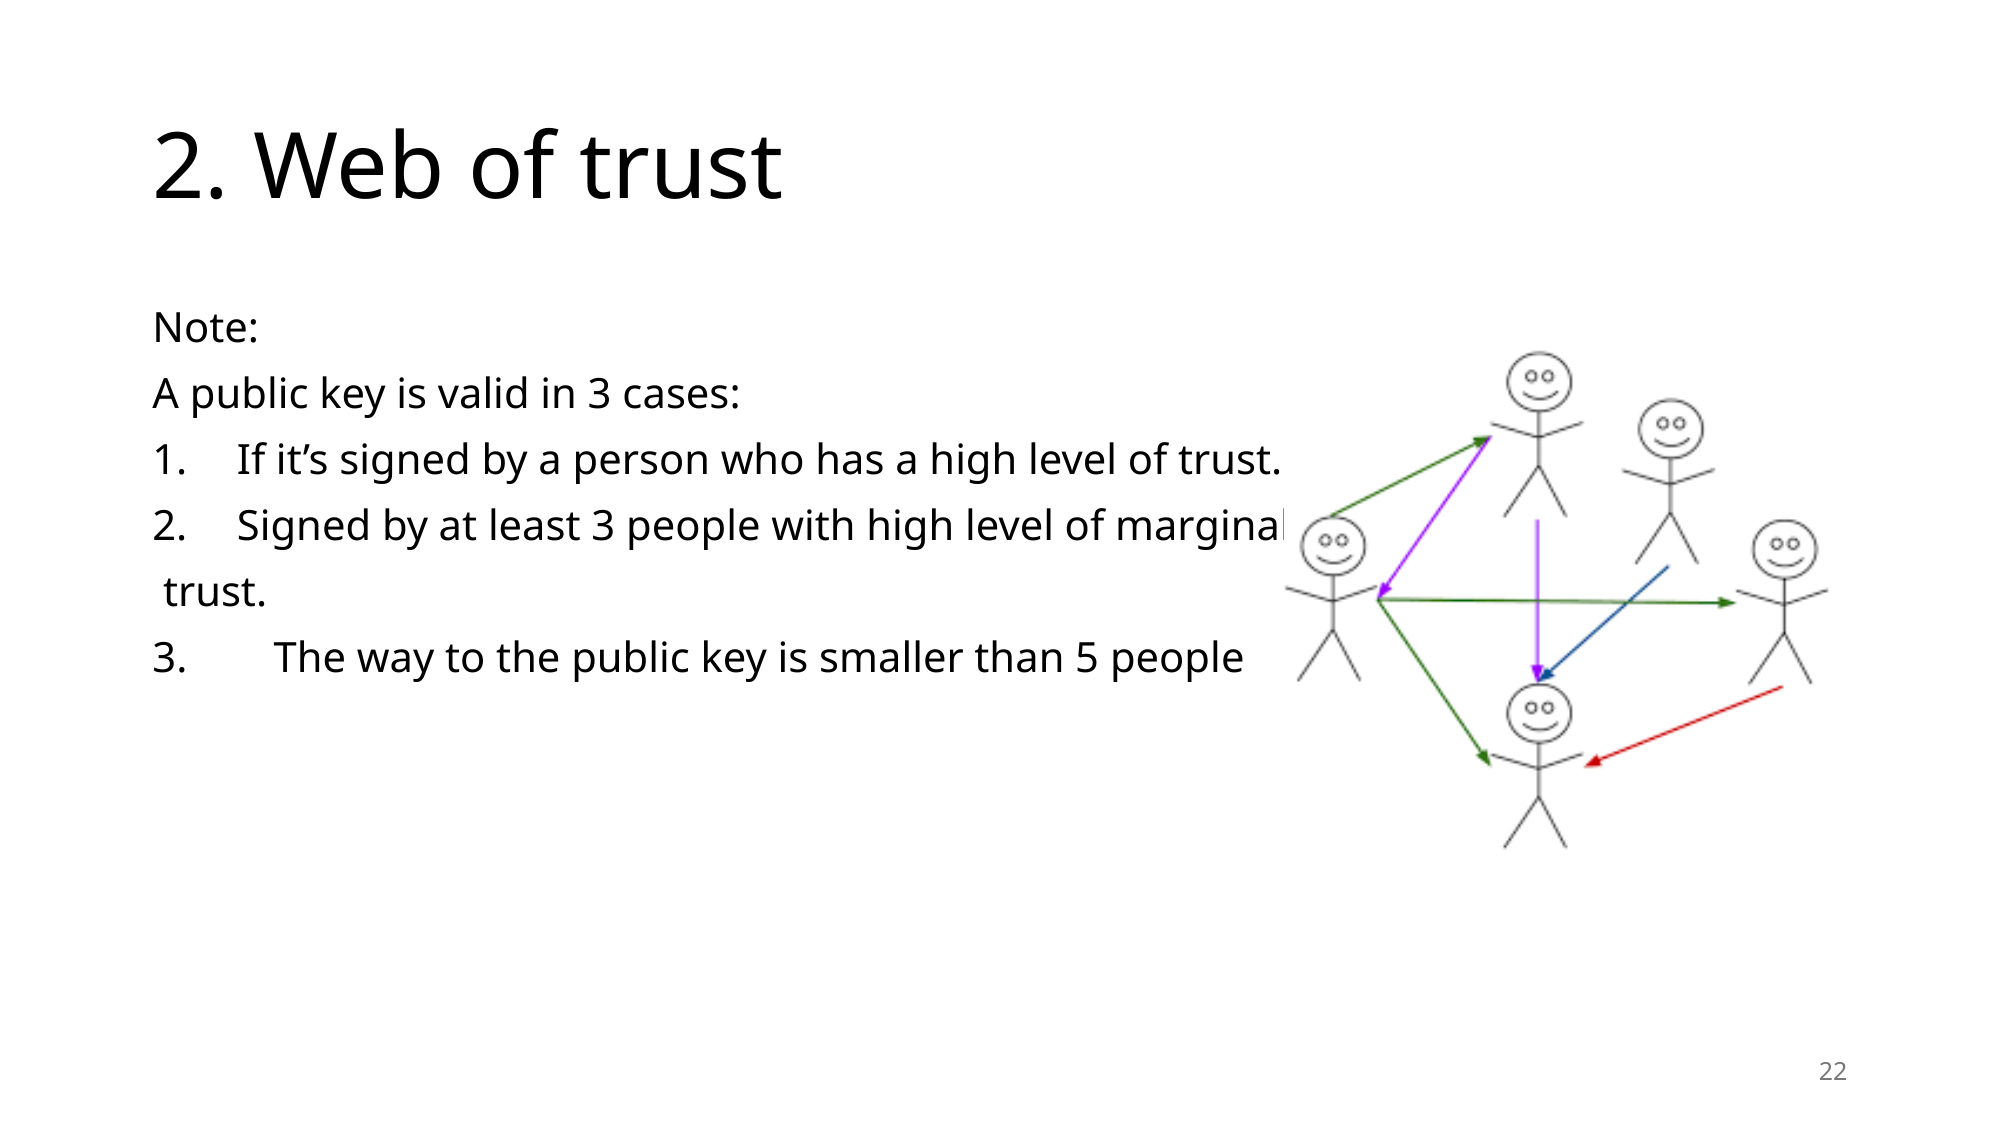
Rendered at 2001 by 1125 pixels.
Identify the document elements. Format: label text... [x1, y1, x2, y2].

title 2. Web of trust [137, 59, 1863, 278]
picture [1284, 346, 1831, 854]
slide_number 22 [1412, 1042, 1863, 1103]
list Note: A public key is valid in 3 cases: If it’s signed by a person who has a high level of trust. Signed by at least 3 people with high level of marginal trust. 3. The way to the public key is smaller than 5 people [137, 299, 1863, 1014]
